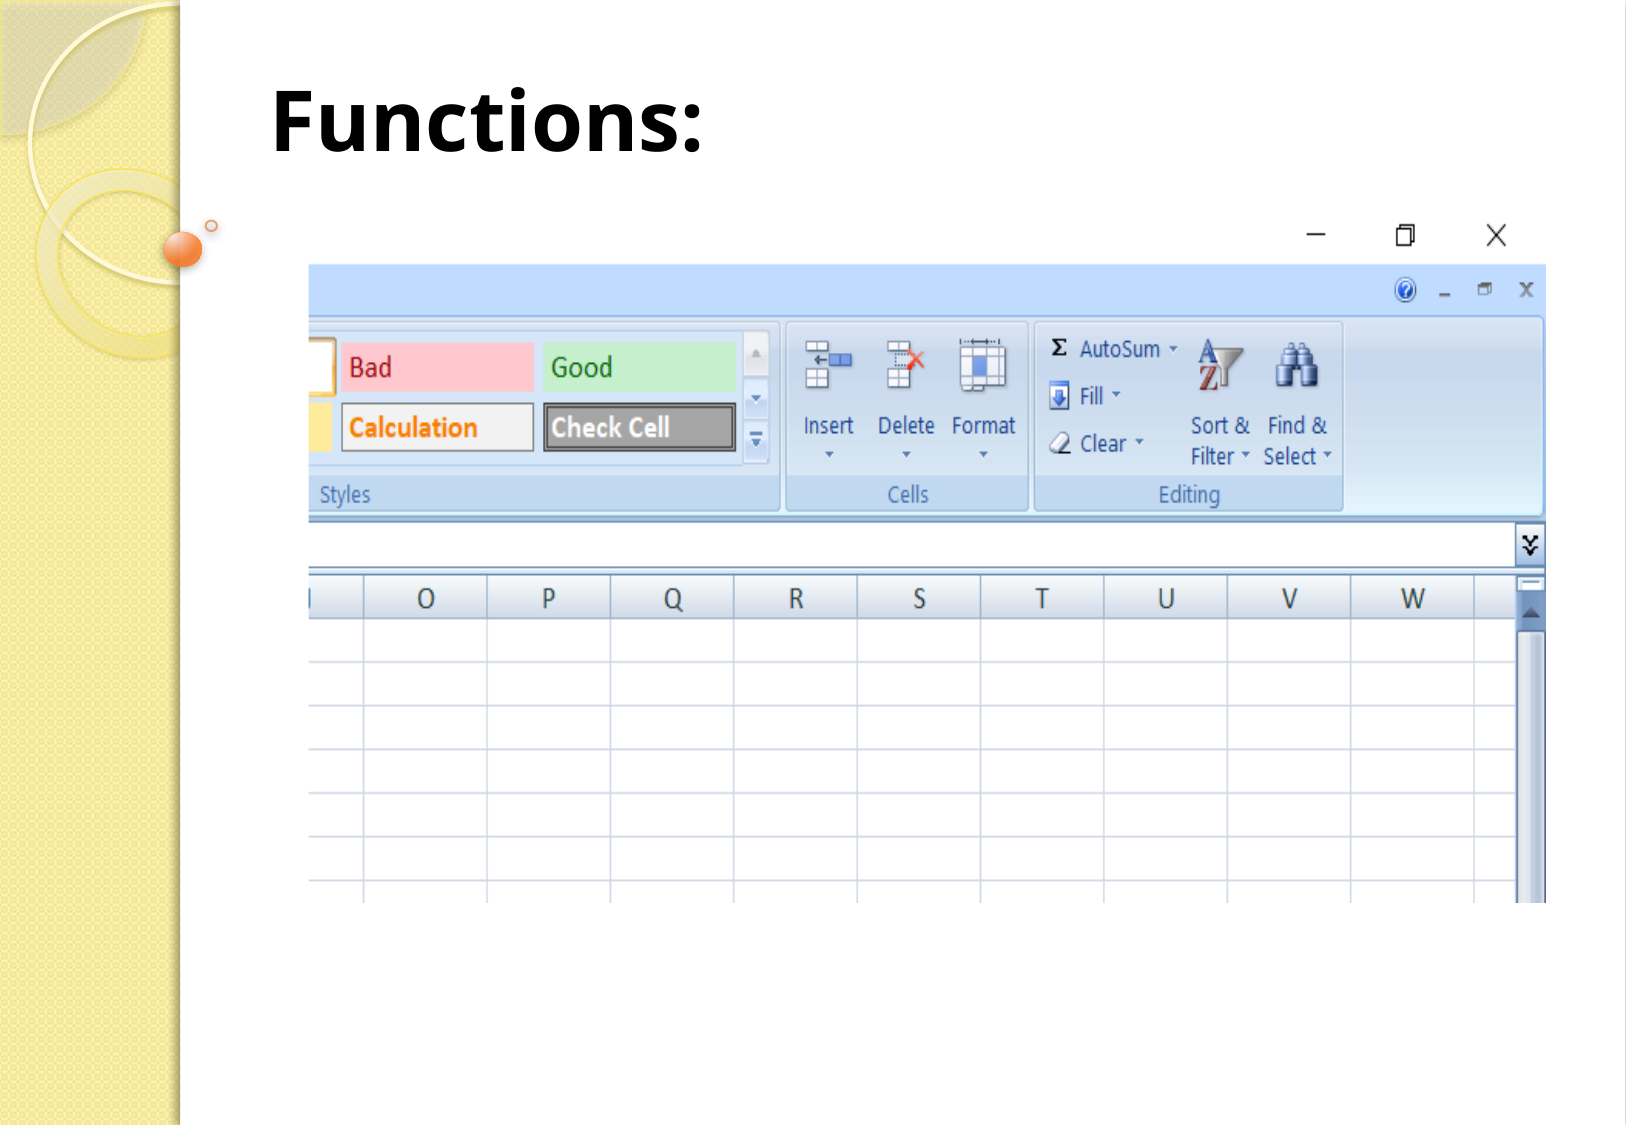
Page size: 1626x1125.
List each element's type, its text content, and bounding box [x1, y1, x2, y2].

title Functions: [254, 59, 1571, 176]
picture [308, 210, 1547, 903]
